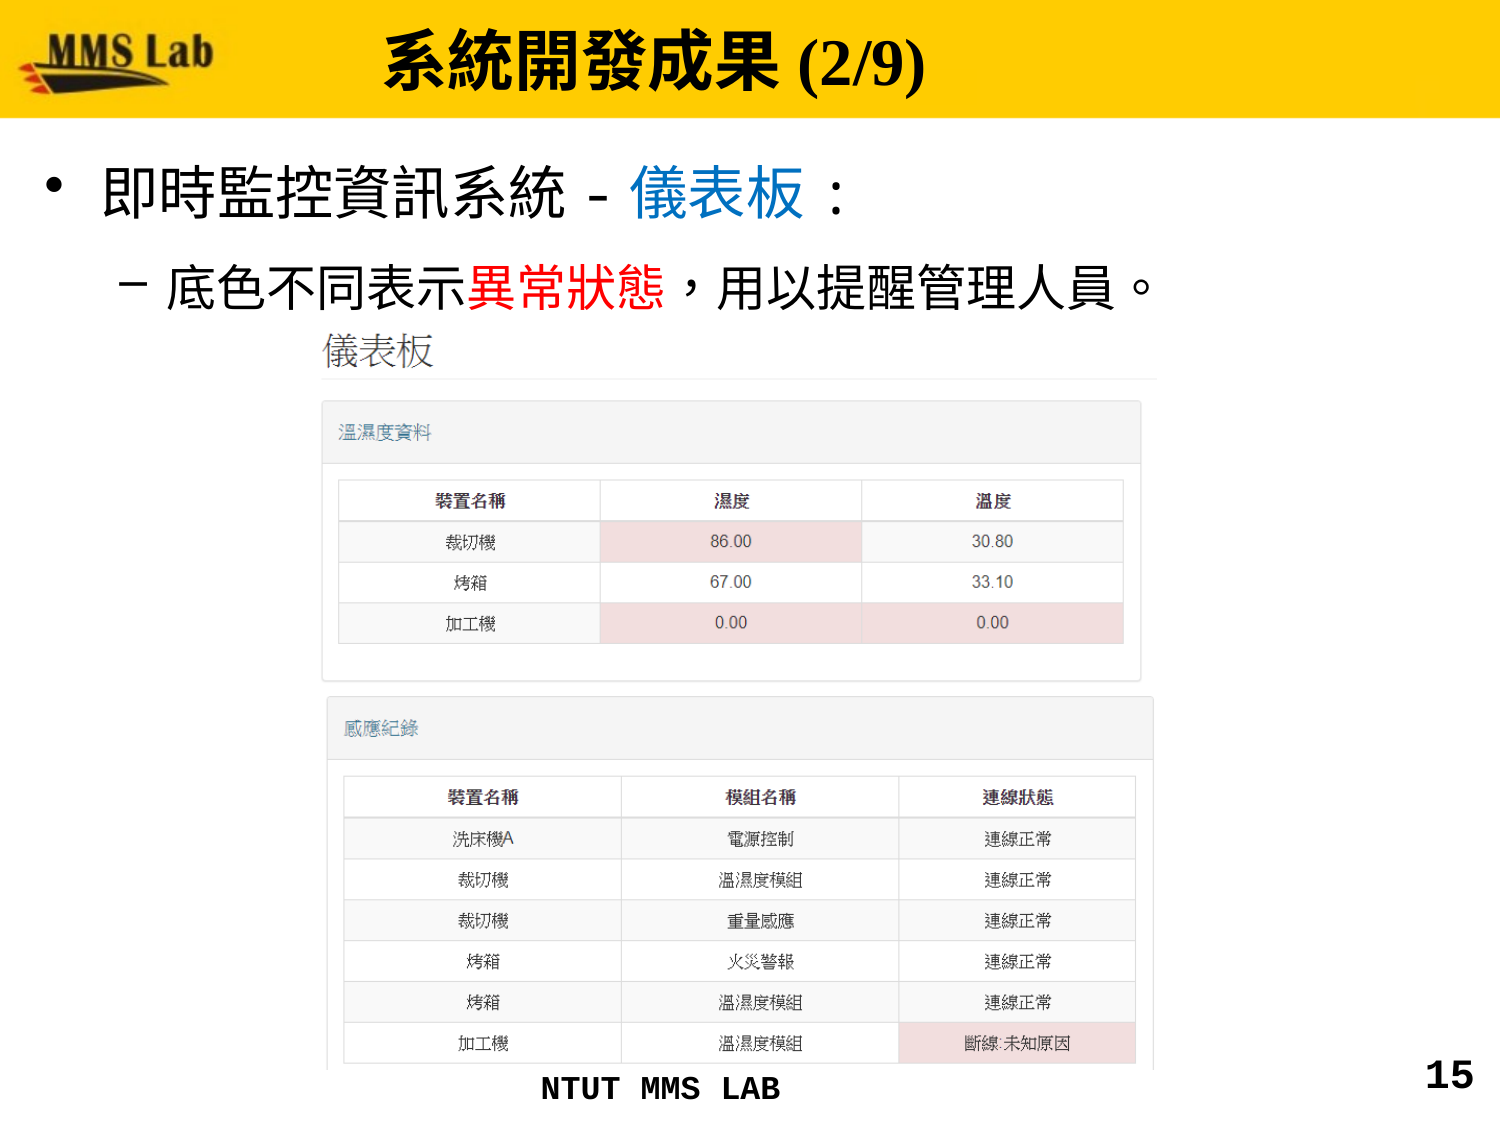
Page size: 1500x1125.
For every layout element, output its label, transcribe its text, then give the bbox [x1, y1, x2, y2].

footer NTUT MMS LAB [525, 1077, 1013, 1107]
slide_number 15 [1139, 1039, 1491, 1118]
list 即時監控資訊系統-儀表板: 底色不同表示異常狀態，用以提醒管理人員。 [29, 148, 1483, 1022]
picture [0, 1, 1500, 1096]
title 系統開發成果(2/9) [366, 1, 1500, 119]
